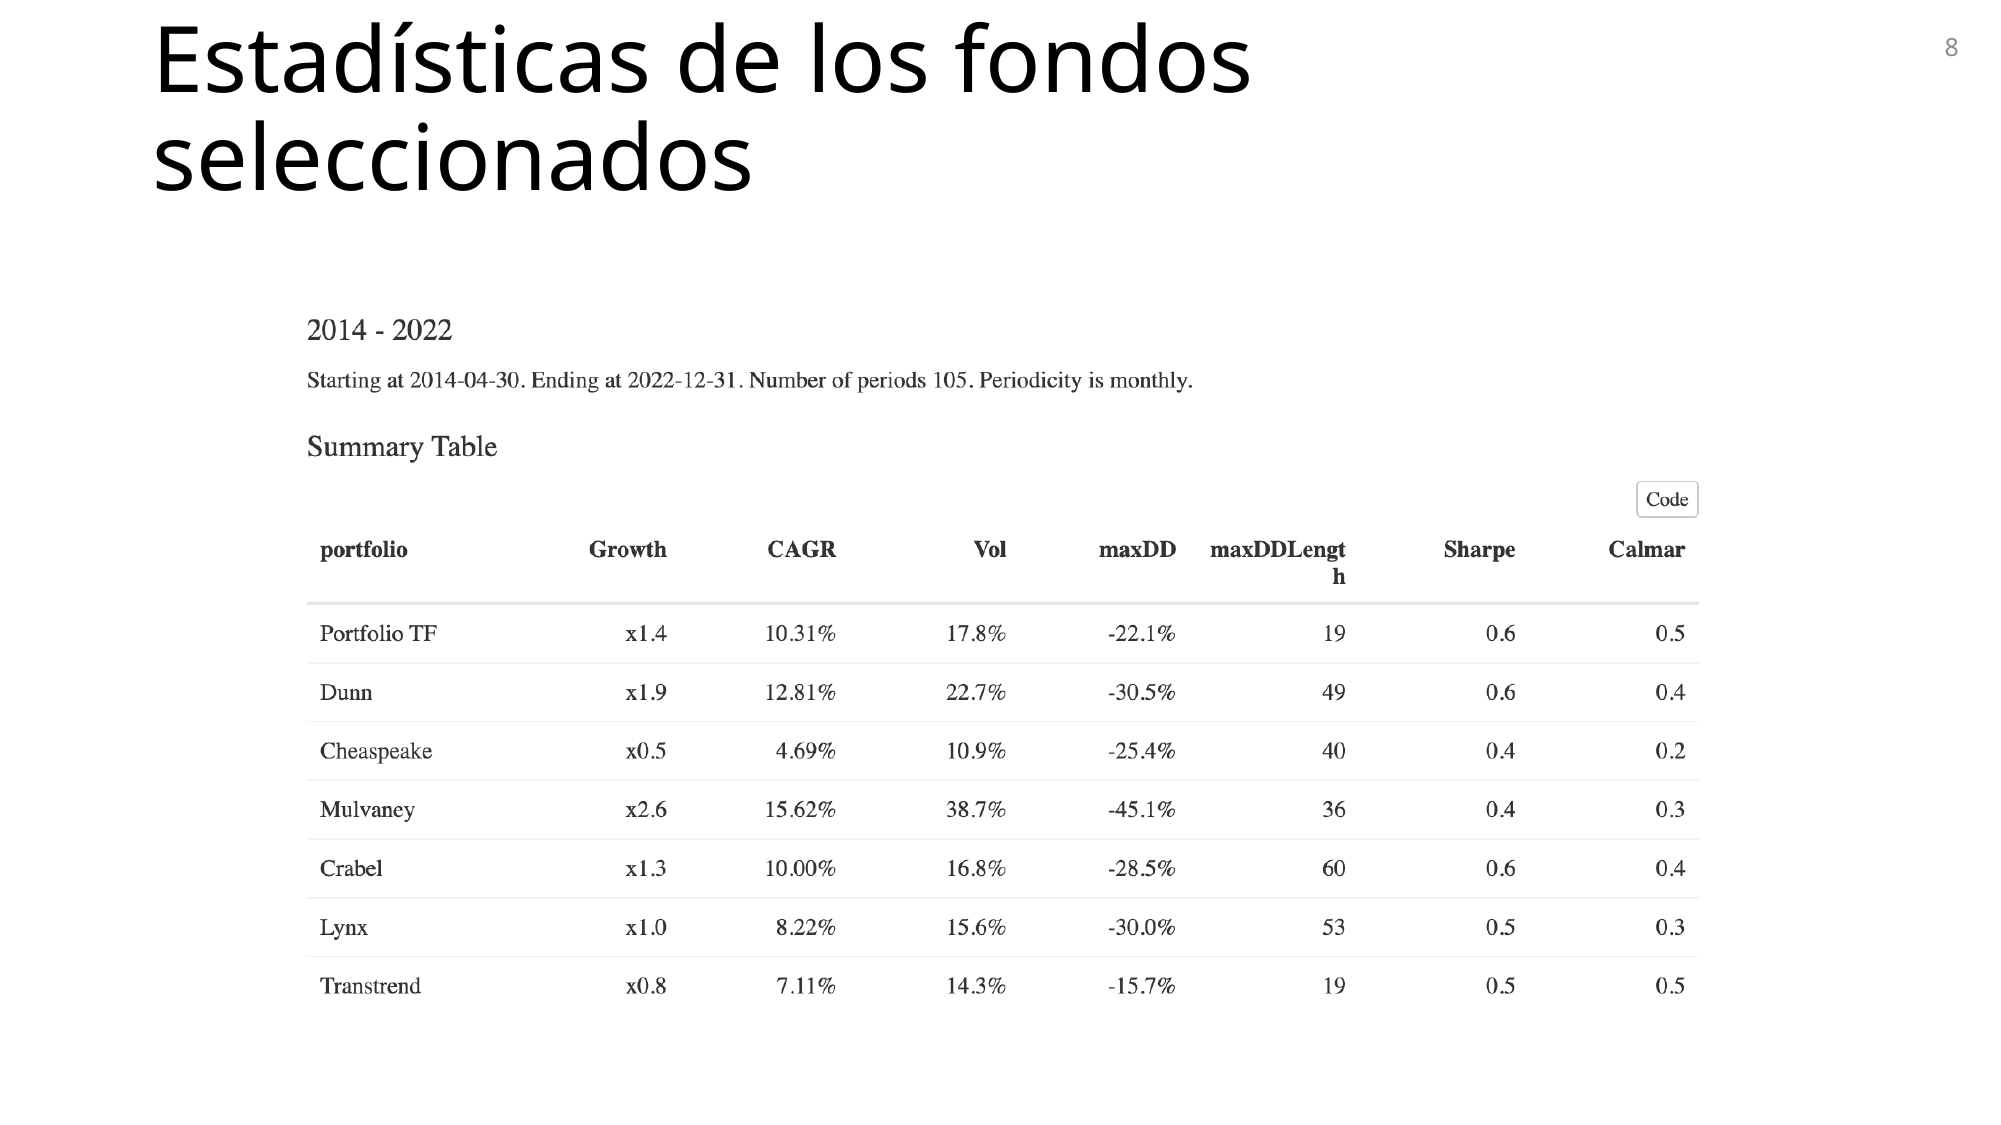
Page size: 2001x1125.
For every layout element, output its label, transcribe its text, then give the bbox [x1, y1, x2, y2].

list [288, 299, 1712, 1014]
slide_number 8 [1523, 18, 1974, 79]
title Estadísticas de los fondos seleccionados [137, 3, 1863, 221]
